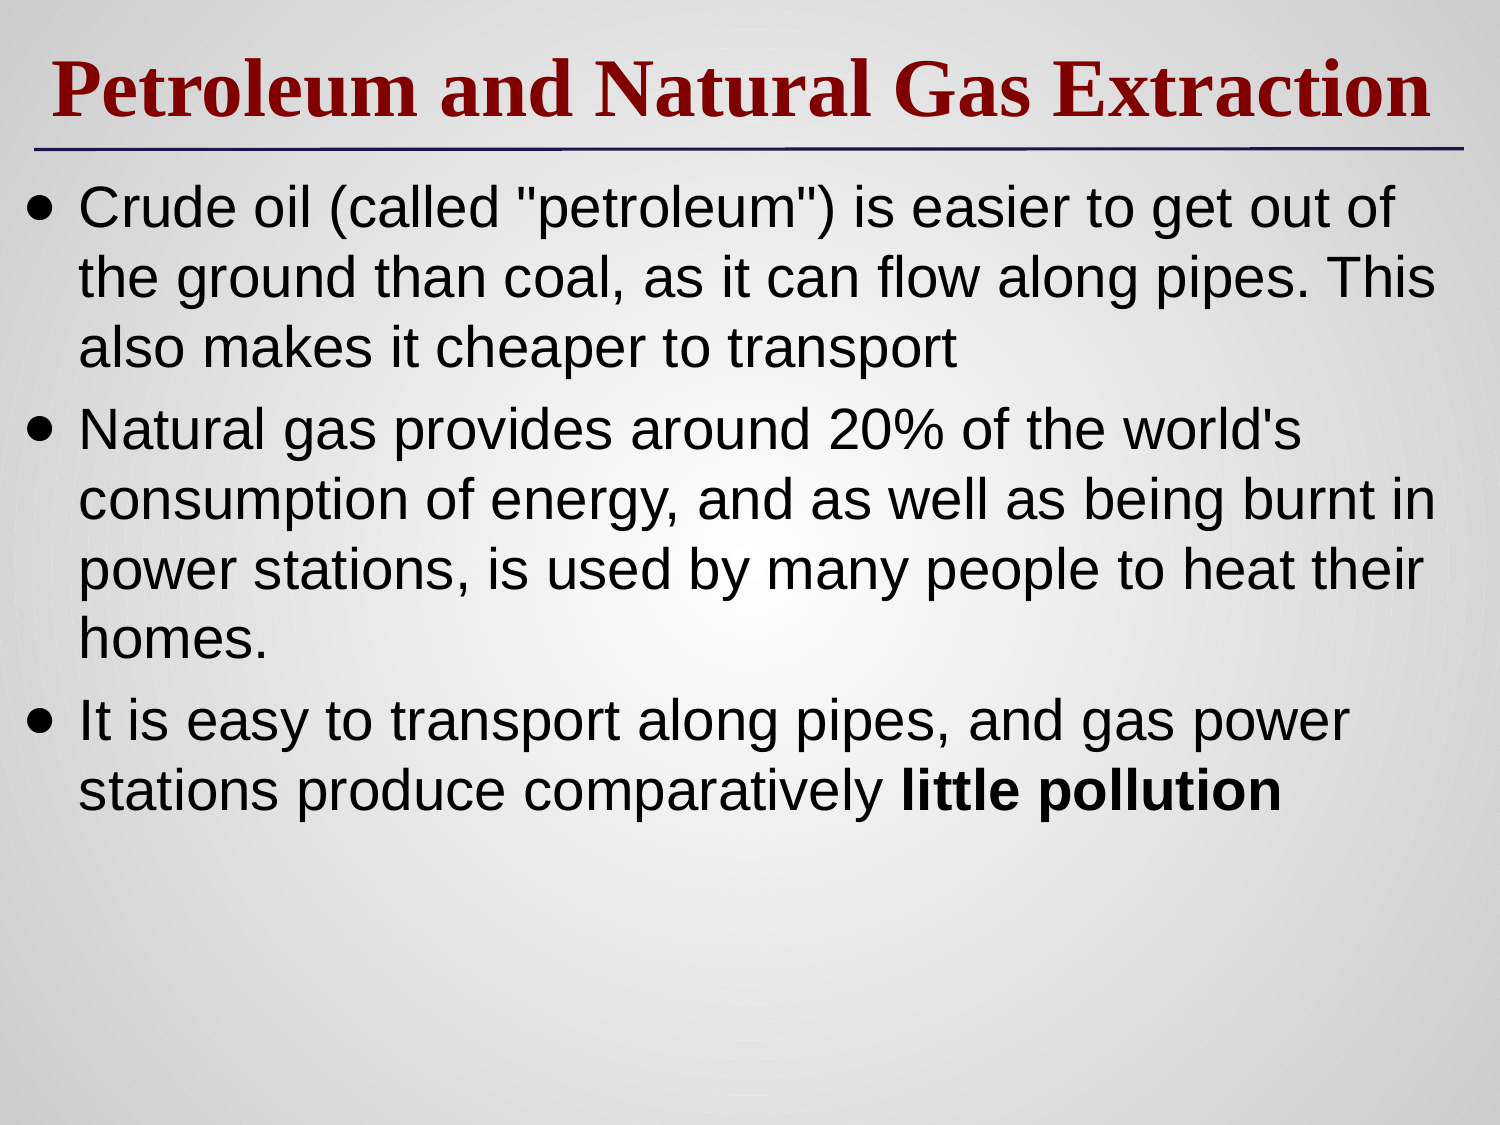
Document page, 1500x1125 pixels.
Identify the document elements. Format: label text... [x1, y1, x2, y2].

title Petroleum and Natural Gas Extraction [36, 20, 1500, 147]
list Crude oil (called "petroleum") is easier to get out of the ground than coal, as it can flow along pipes. This also makes it cheaper to transport Natural gas provides around 20% of the world's consumption of energy, and as well as being burnt in power stations, is used by many people to heat their homes. It is easy to transport along pipes, and gas power stations produce comparatively little pollution [7, 161, 1492, 1078]
